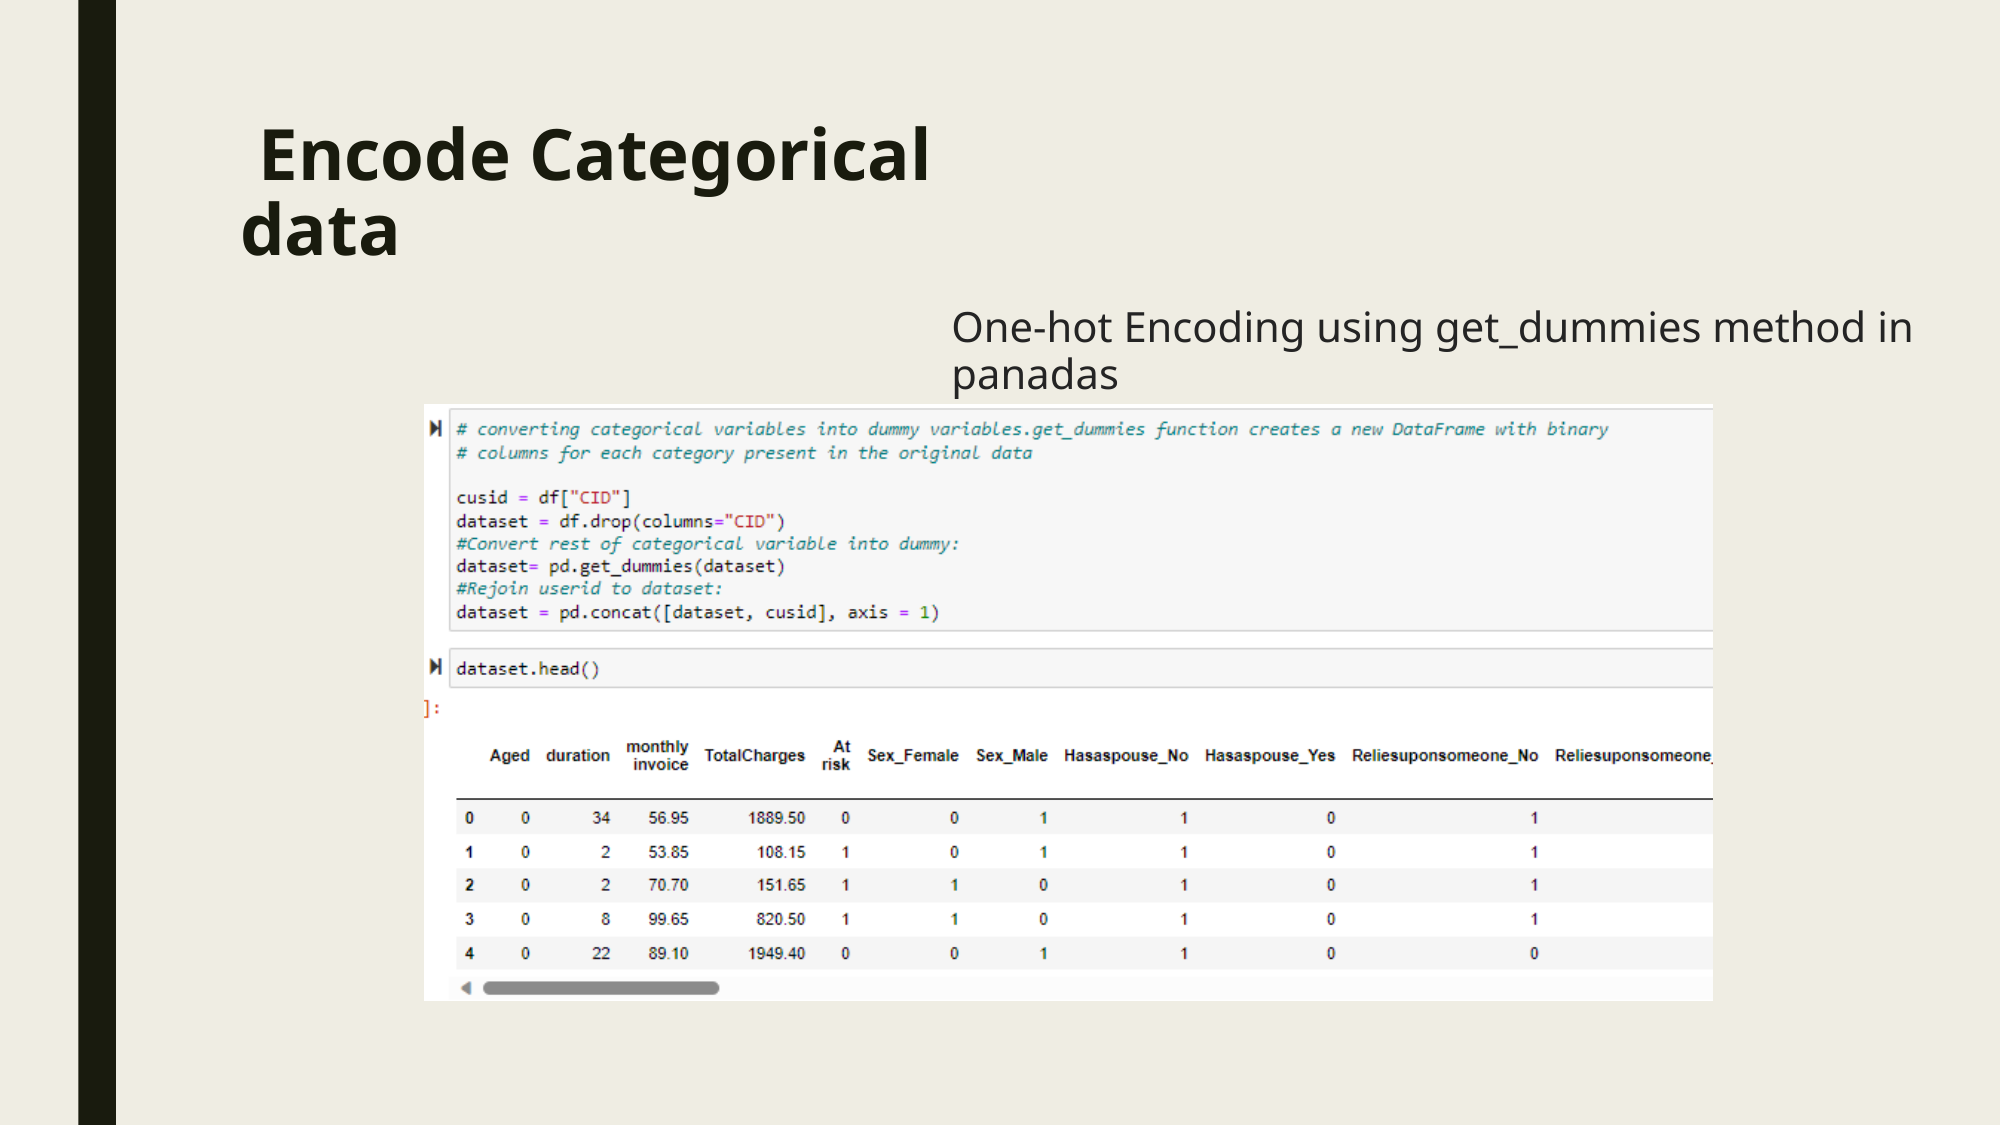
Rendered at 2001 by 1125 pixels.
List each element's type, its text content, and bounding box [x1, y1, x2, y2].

list One-hot Encoding using get_dummies method in panadas [936, 297, 1965, 886]
picture [424, 404, 1713, 1001]
title Encode Categorical data [225, 112, 1084, 357]
